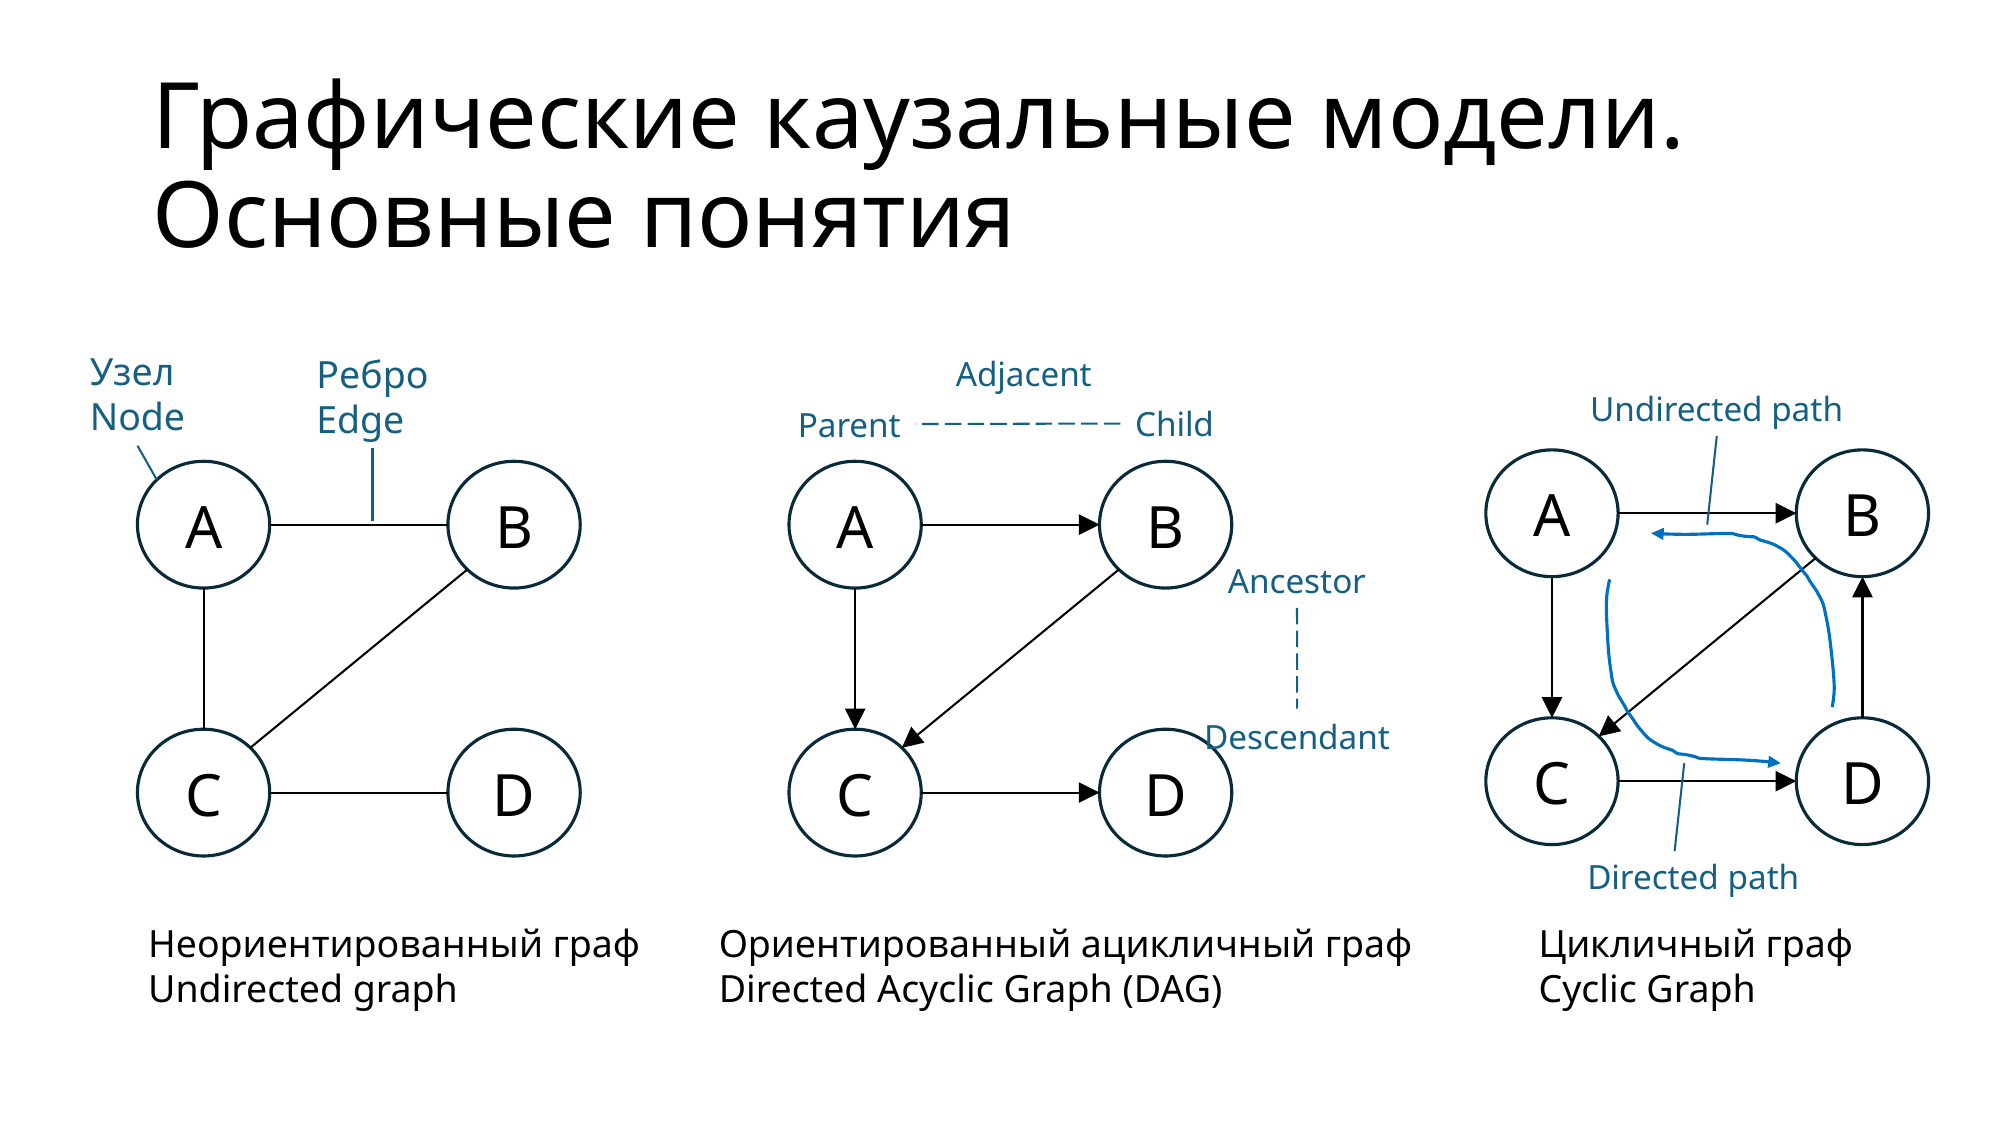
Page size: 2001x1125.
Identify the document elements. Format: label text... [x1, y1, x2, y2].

text_box Узел Node [75, 340, 200, 446]
text_box D [1794, 716, 1931, 847]
text_box Ориентированный ацикличный граф Directed Acyclic Graph (DAG) [703, 912, 1428, 1018]
text_box C [135, 727, 272, 858]
text_box [1644, 737, 1781, 768]
text_box C [1484, 716, 1620, 847]
text_box B [1794, 448, 1931, 579]
text_box Adjacent [941, 345, 1107, 401]
text_box Descendant [1189, 708, 1405, 764]
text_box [1598, 557, 1817, 737]
text_box Ancestor [1213, 553, 1381, 608]
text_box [249, 568, 468, 749]
title Графические каузальные модели. Основные понятия [137, 59, 1863, 278]
text_box B [446, 459, 582, 590]
text_box Ребро Edge [301, 343, 444, 448]
text_box B [1097, 459, 1234, 590]
text_box Undirected path [1575, 381, 1859, 436]
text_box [136, 446, 158, 481]
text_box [1674, 762, 1685, 852]
text_box Directed path [1572, 848, 1815, 904]
text_box Child [1120, 396, 1229, 451]
text_box Неориентированный граф Undirected graph [133, 912, 656, 1018]
text_box A [135, 459, 272, 590]
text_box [901, 568, 1120, 749]
text_box Parent [783, 396, 916, 452]
text_box D [446, 727, 582, 858]
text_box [1706, 436, 1718, 526]
text_box [1817, 588, 1836, 708]
text_box Цикличный граф Cyclic Graph [1523, 912, 1868, 1018]
text_box [1651, 527, 1794, 557]
text_box D [1097, 727, 1234, 858]
text_box A [787, 459, 923, 590]
text_box C [787, 727, 923, 858]
text_box A [1484, 448, 1620, 579]
